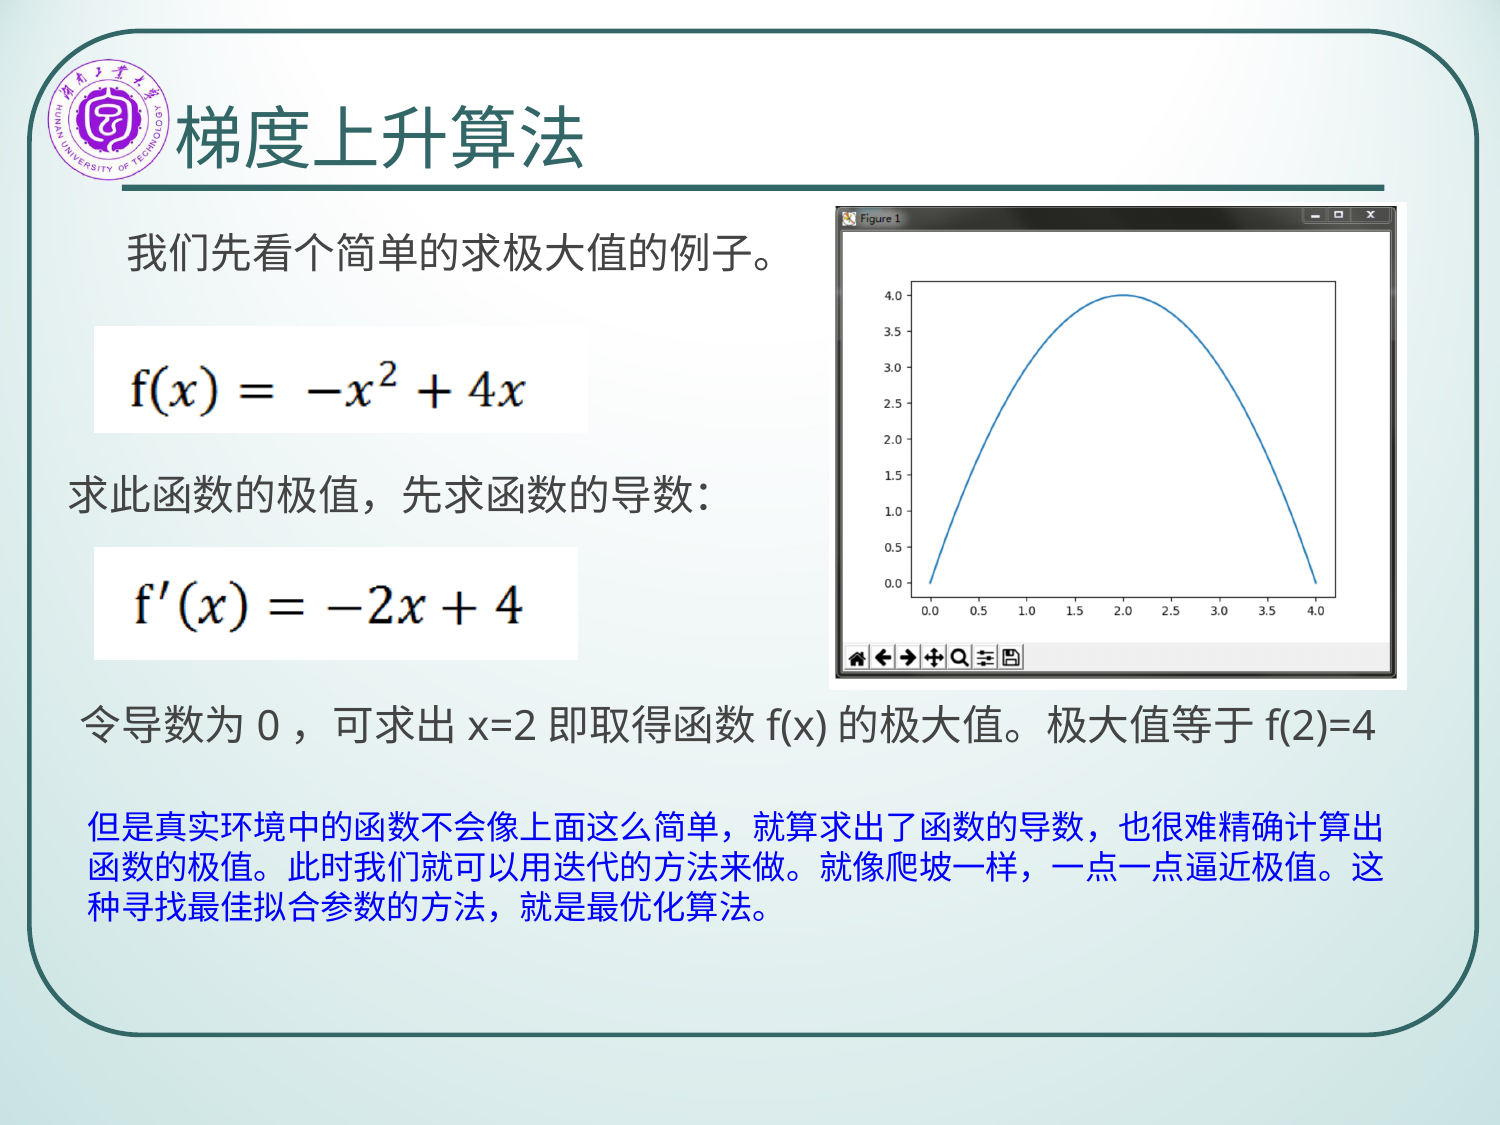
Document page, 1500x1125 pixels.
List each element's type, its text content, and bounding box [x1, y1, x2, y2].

title 梯度上升算法 [159, 66, 1422, 185]
text_box 令导数为0，可求出x=2即取得函数f(x)的极大值。极大值等于f(2)=4 [64, 691, 1422, 757]
text_box 但是真实环境中的函数不会像上面这么简单，就算求出了函数的导数，也很难精确计算出函数的极值。此时我们就可以用迭代的方法来做。就像爬坡一样，一点一点逼近极值。这种寻找最佳拟合参数的方法，就是最优化算法。 [73, 798, 1431, 934]
picture [0, 0, 1500, 1125]
text_box 我们先看个简单的求极大值的例子。 [112, 219, 829, 285]
list [124, 202, 1447, 1012]
text_box 求此函数的极值，先求函数的导数： [53, 461, 752, 527]
